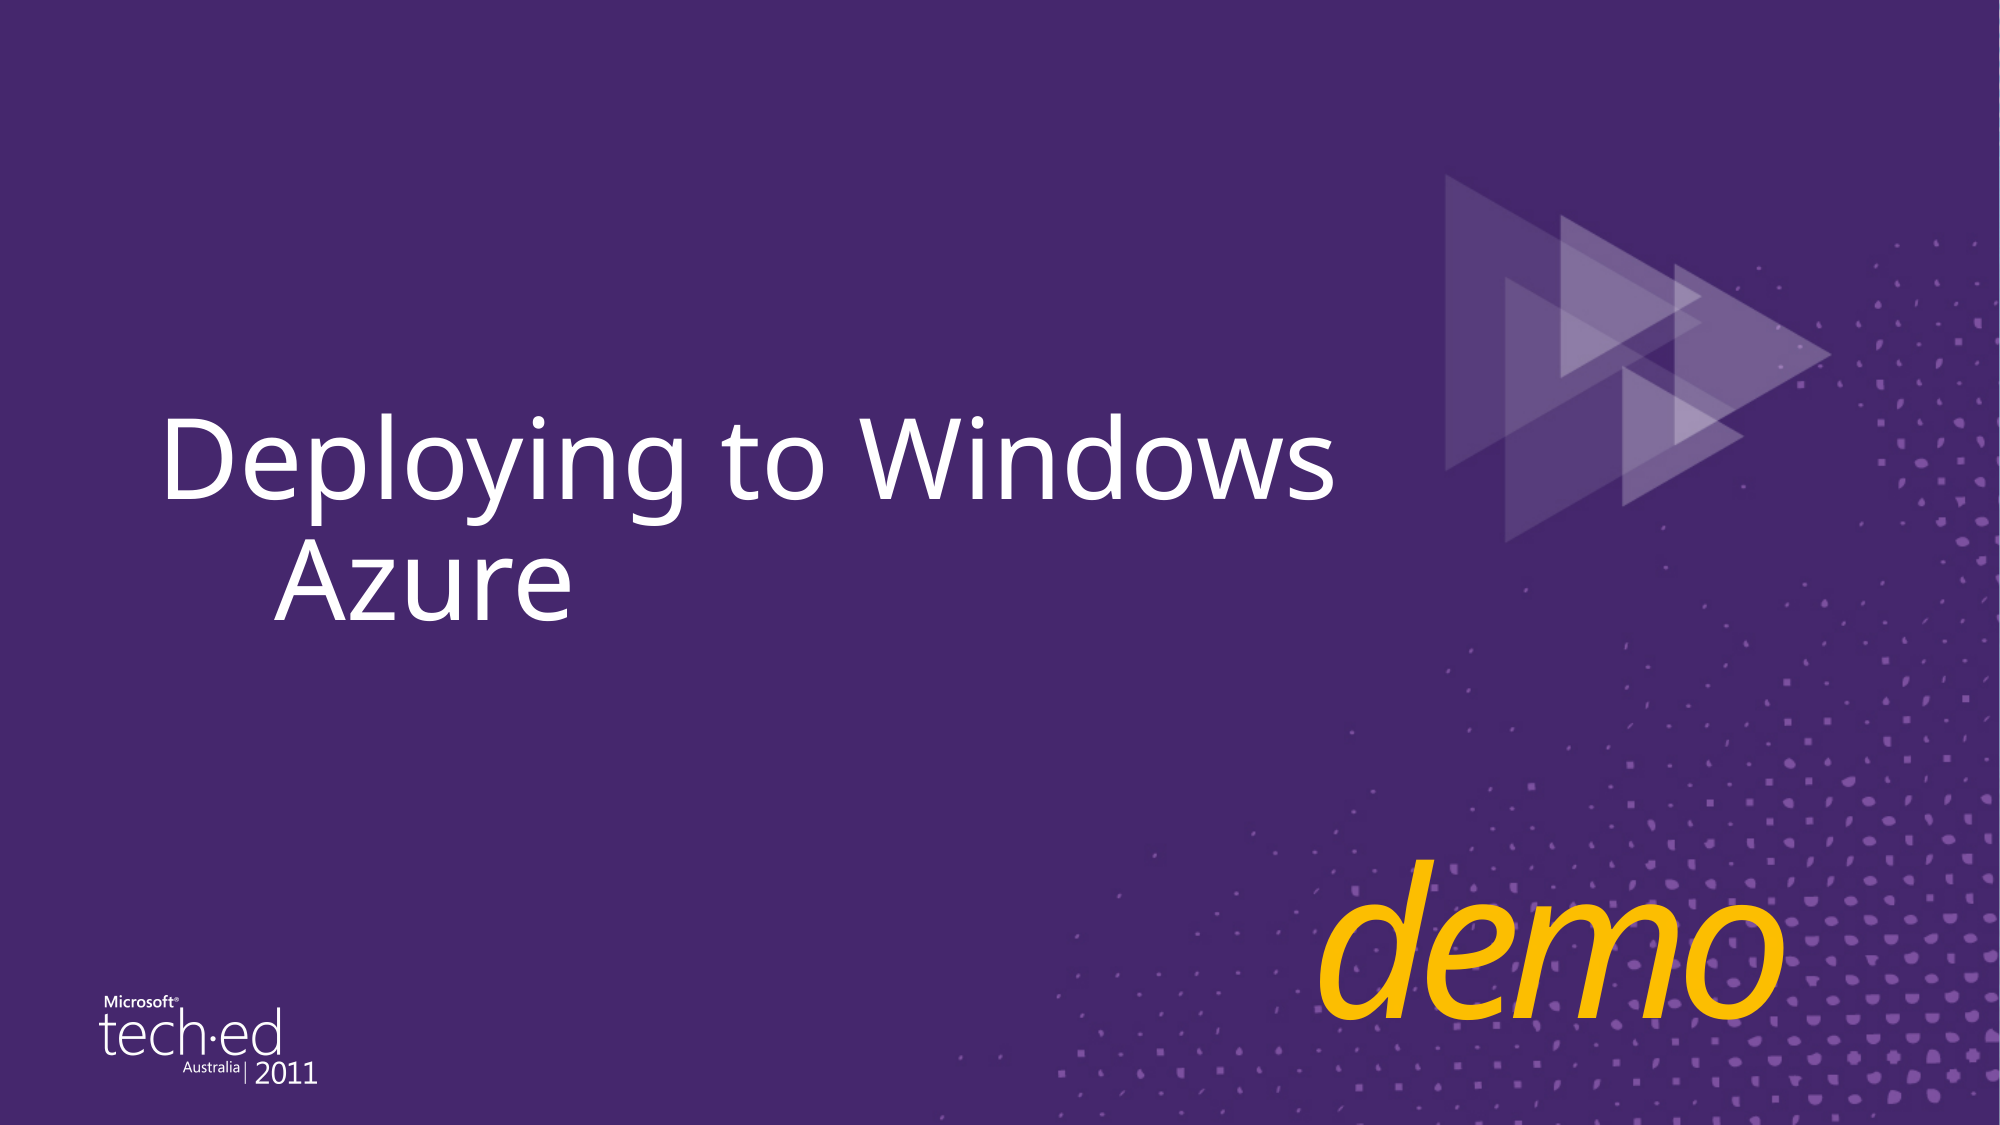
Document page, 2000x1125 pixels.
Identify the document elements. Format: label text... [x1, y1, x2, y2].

picture [0, 0, 2000, 1125]
title Deploying to Windows Azure [137, 398, 1667, 649]
list demo [174, 800, 1855, 1027]
